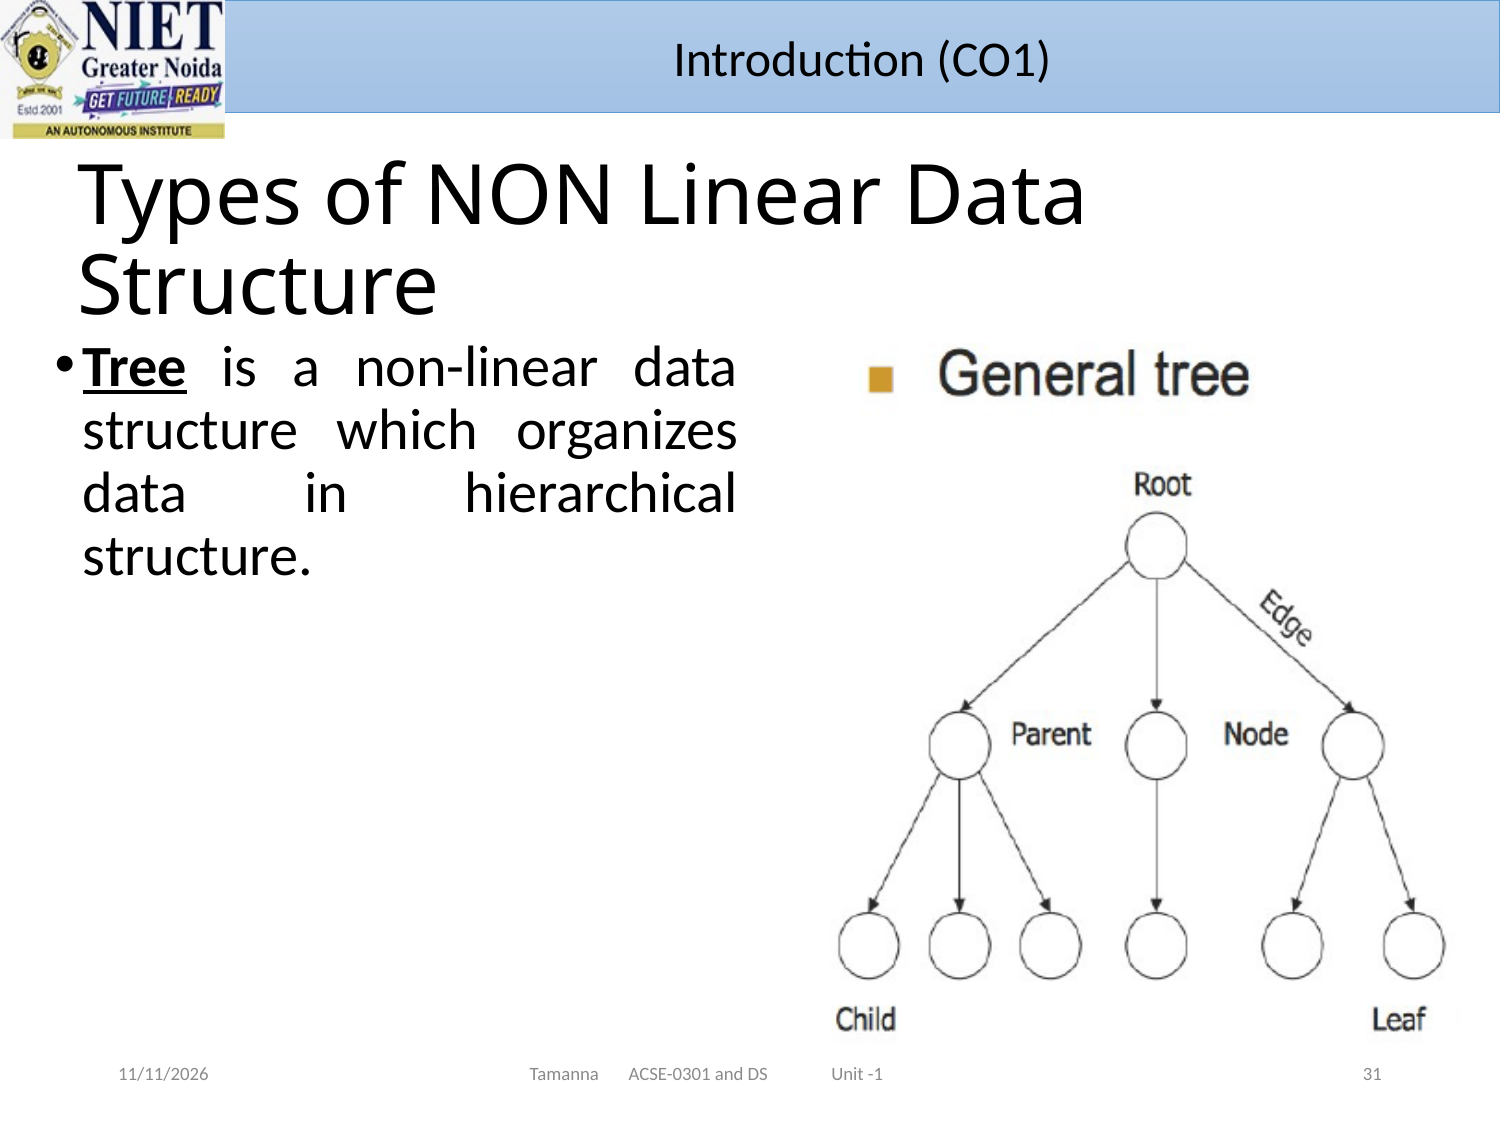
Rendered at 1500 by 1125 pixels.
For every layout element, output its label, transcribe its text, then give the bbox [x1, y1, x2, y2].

picture [787, 335, 1461, 1059]
text_box Introduction (CO1) [225, 0, 1500, 113]
slide_number 31 [1059, 1059, 1397, 1103]
footer Tamanna ACSE-0301 and DS Unit -1 [425, 1042, 988, 1103]
list Tree is a non-linear data structure which organizes data in hierarchical structure. [39, 328, 754, 1073]
picture [0, 0, 225, 140]
title Types of NON Linear Data Structure [62, 122, 1438, 363]
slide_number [103, 1042, 425, 1103]
